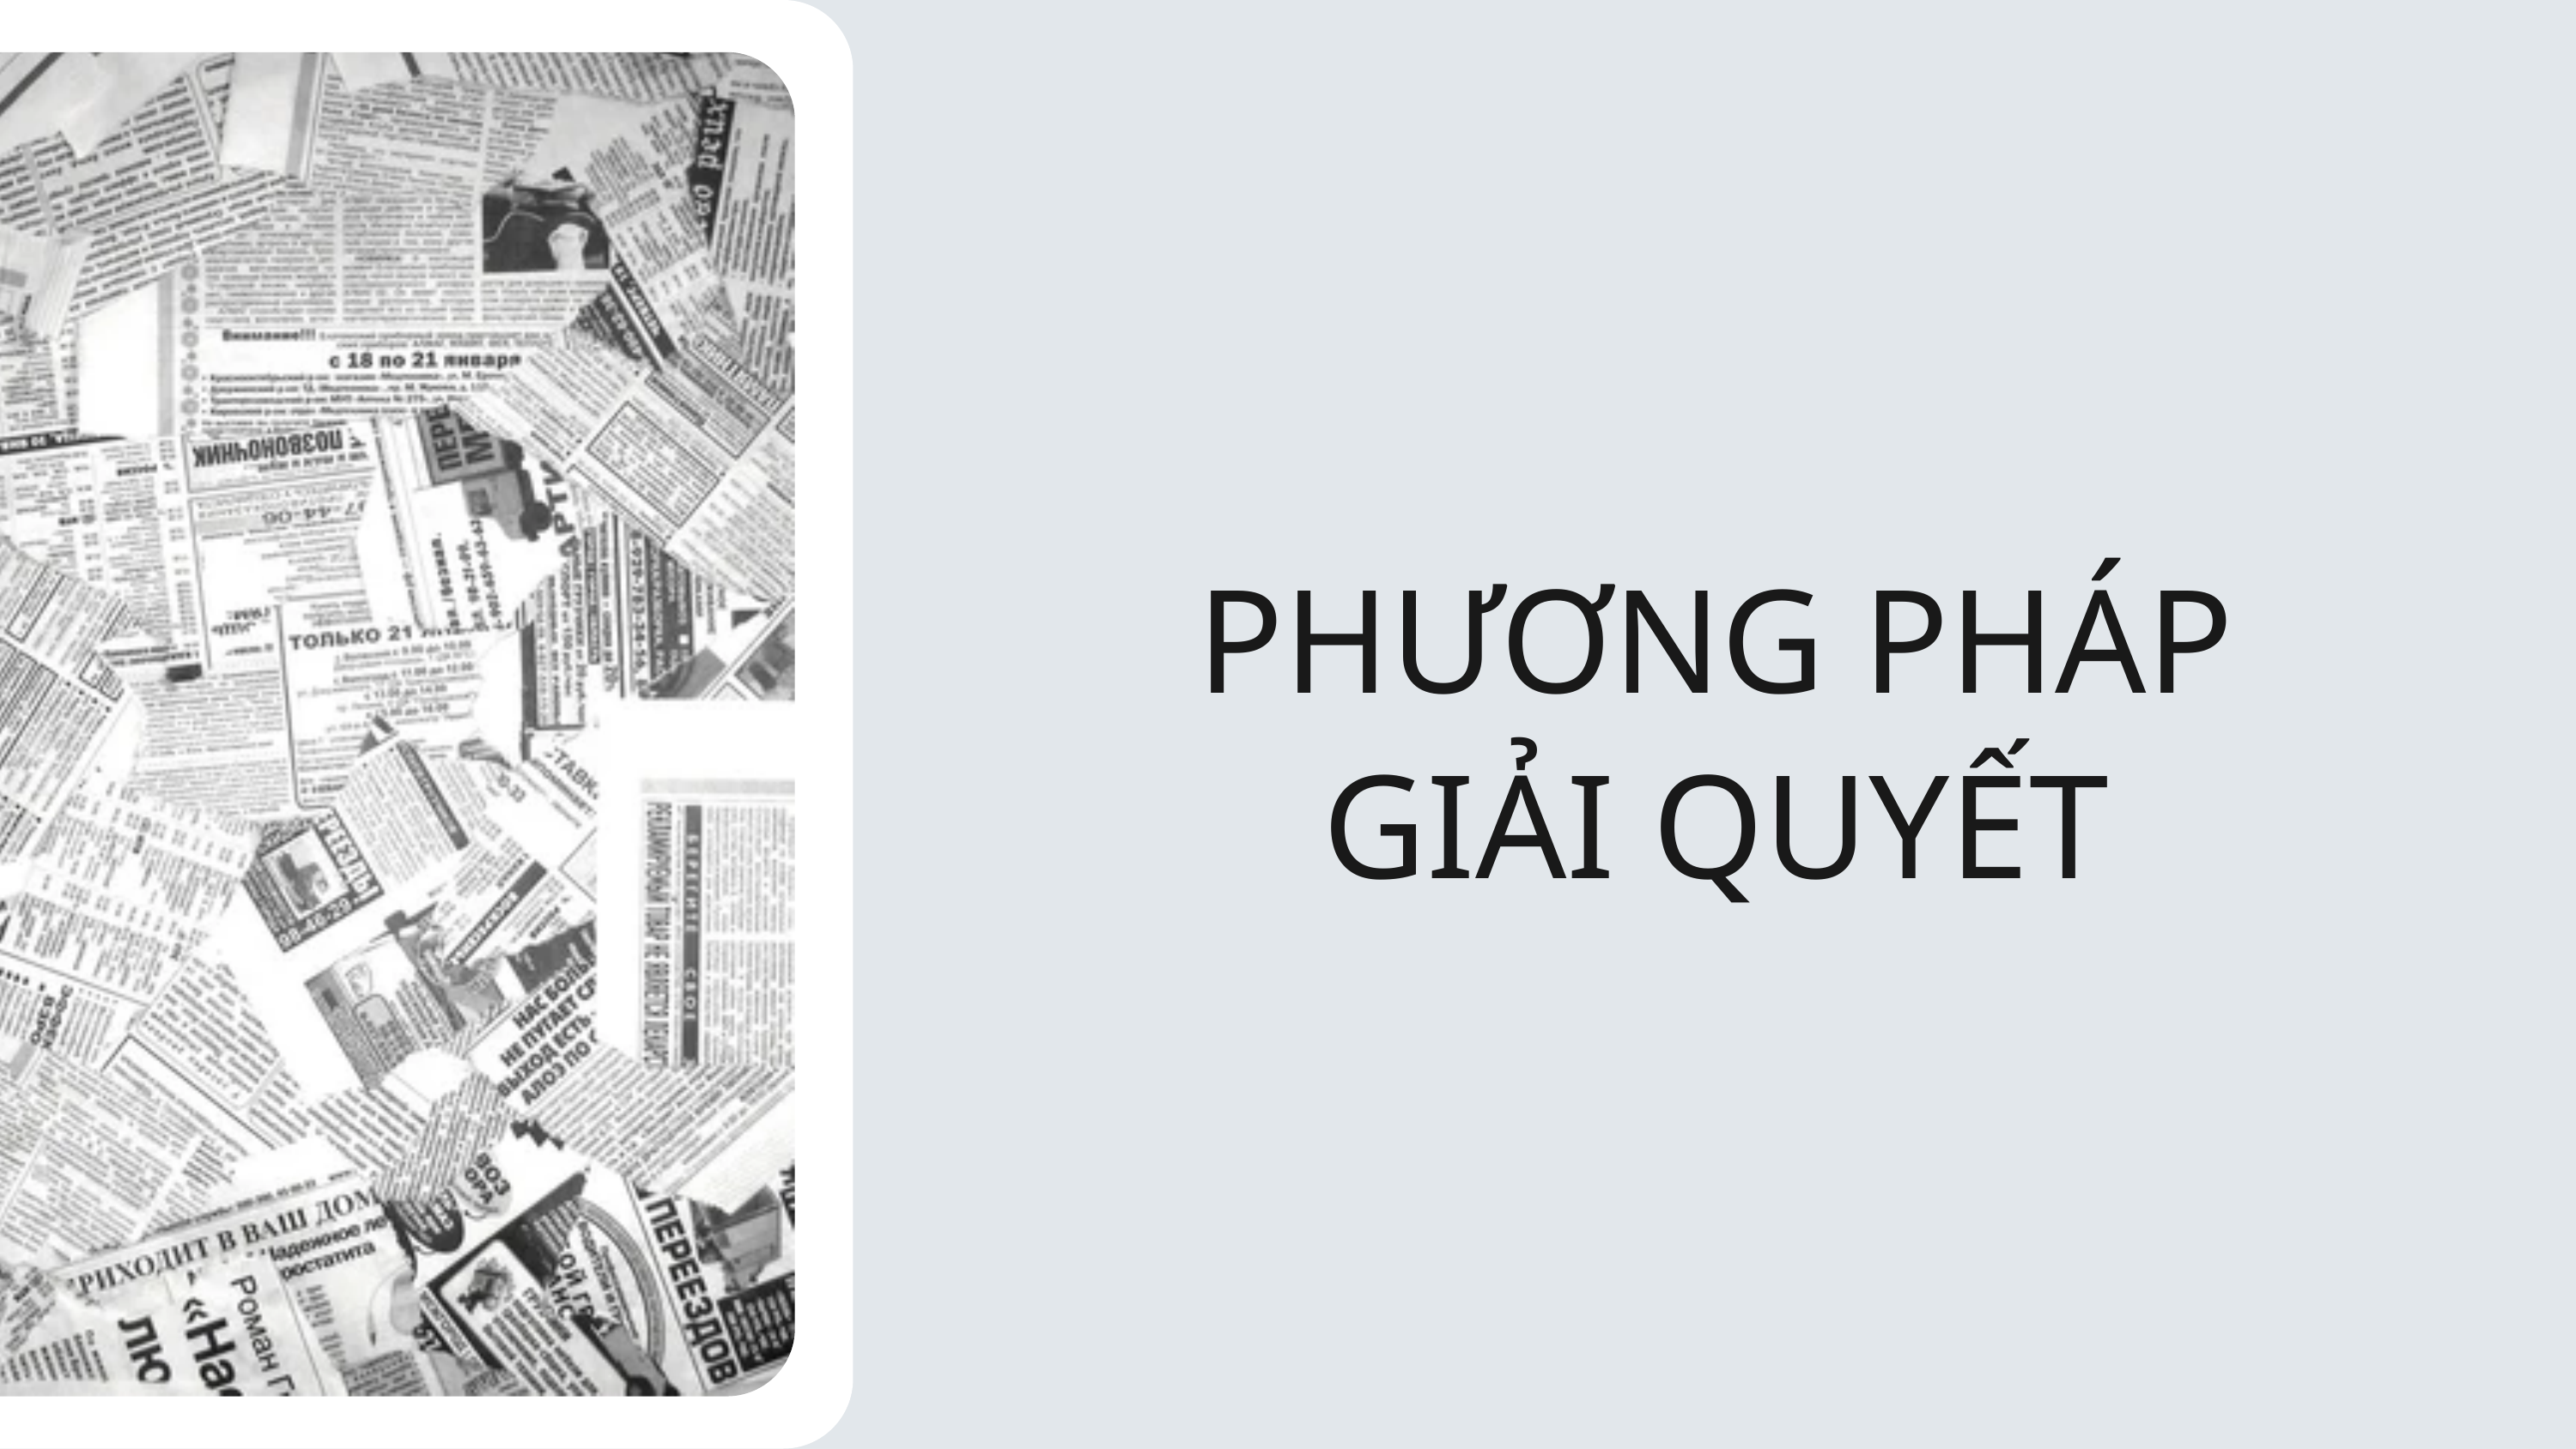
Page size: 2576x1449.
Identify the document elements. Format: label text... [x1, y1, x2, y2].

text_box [0, 52, 795, 1397]
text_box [0, 0, 854, 1449]
text_box PHƯƠNG PHÁP GIẢI QUYẾT [1086, 535, 2346, 908]
